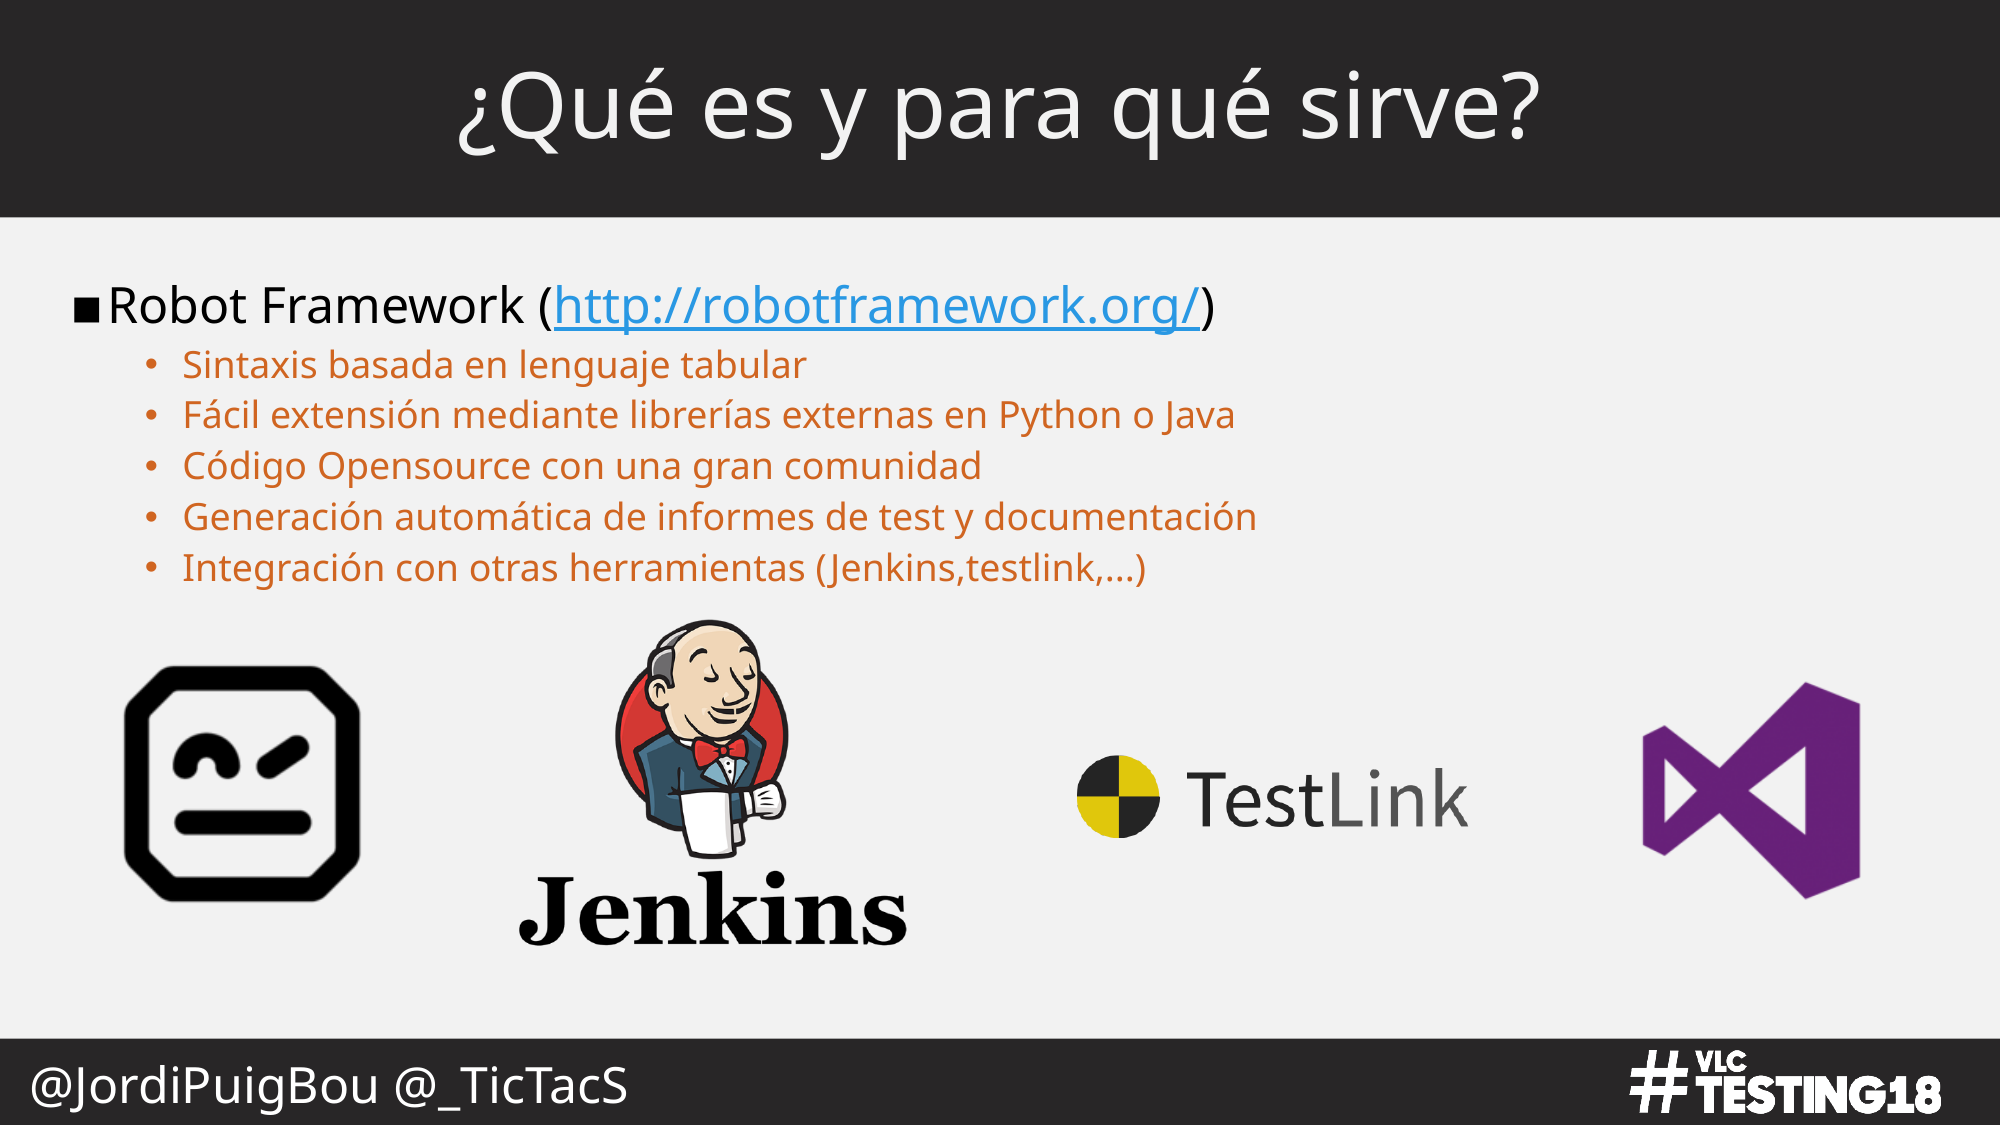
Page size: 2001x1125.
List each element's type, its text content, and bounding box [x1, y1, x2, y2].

title ¿Qué es y para qué sirve? [0, 0, 2000, 218]
picture [46, 588, 438, 980]
list Robot Framework (http://robotframework.org/) Sintaxis basada en lenguaje tabular Fácil extensión mediante librerías externas en Python o Java Código Opensource con una gran comunidad Generación automática de informes de test y documentación Integración con otras herramientas (Jenkins,testlink,...) [55, 266, 1945, 1005]
picture [1629, 1050, 1941, 1125]
picture [496, 572, 929, 1005]
picture [1564, 625, 1920, 980]
picture [1058, 685, 1486, 883]
